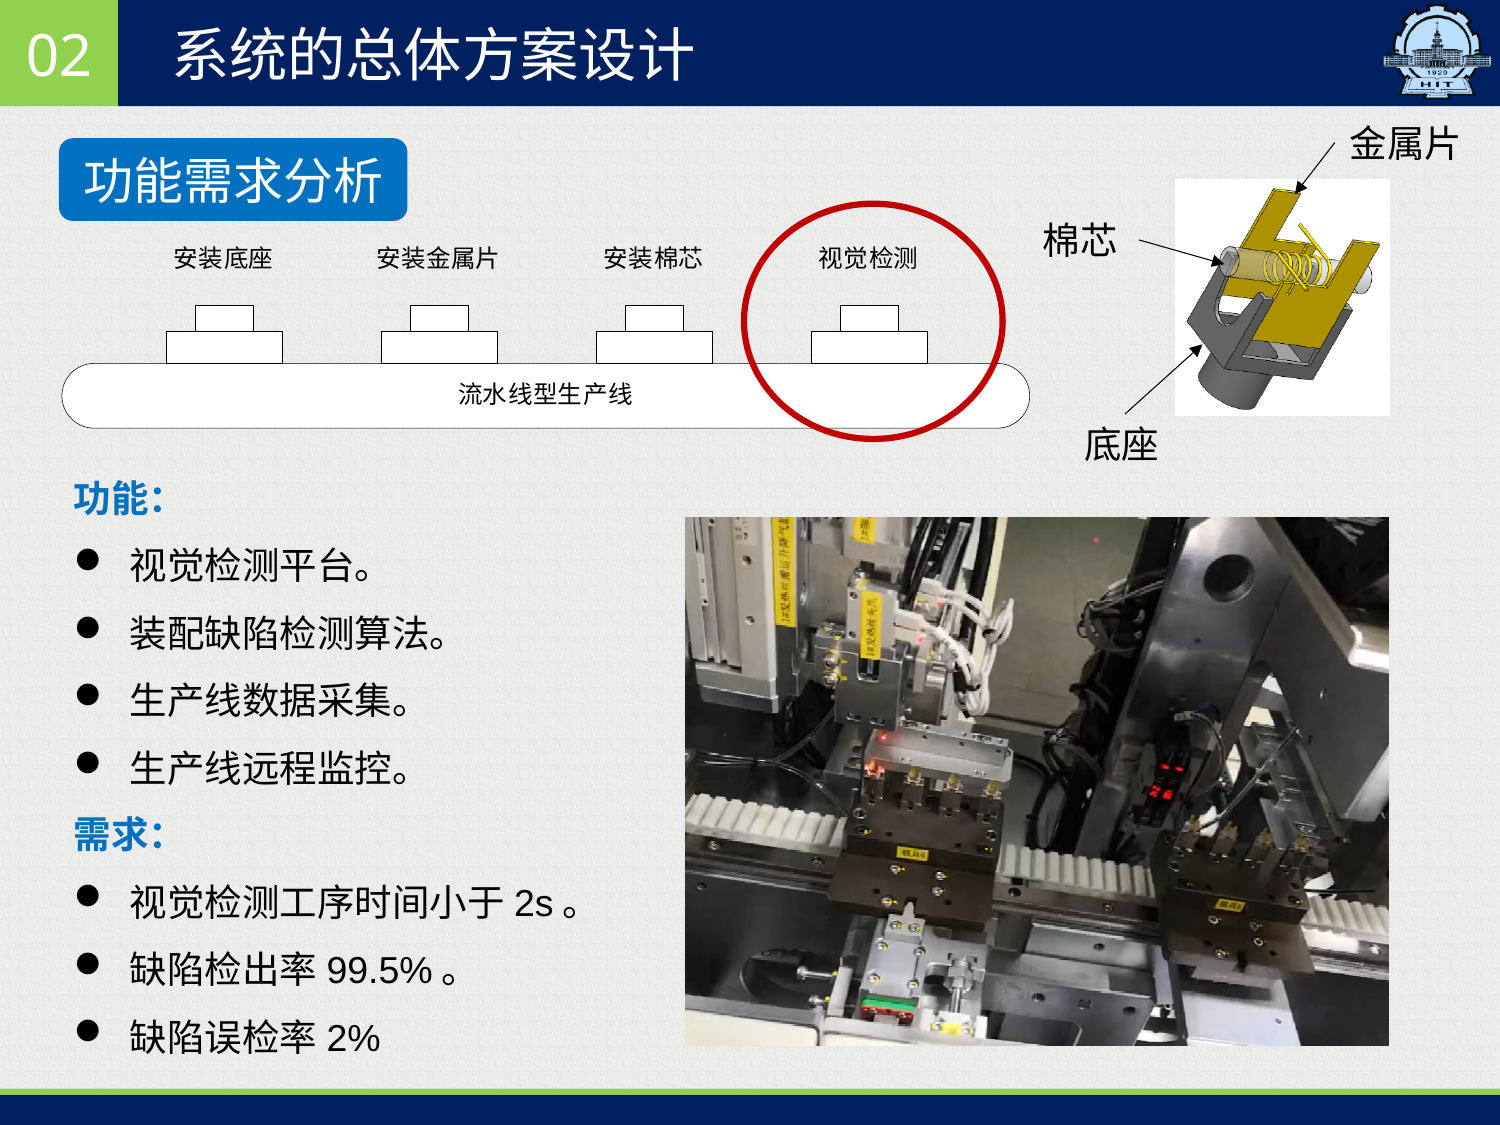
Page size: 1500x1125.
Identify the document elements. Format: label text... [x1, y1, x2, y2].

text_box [1124, 344, 1203, 415]
text_box 金属片 [1334, 112, 1496, 173]
text_box [782, 202, 964, 236]
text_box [1139, 240, 1225, 265]
text_box 功能需求分析 [58, 138, 408, 221]
text_box [818, 429, 929, 440]
text_box 需求： 视觉检测工序时间小于2s。 缺陷检出率99.5%。 缺陷误检率2% [59, 781, 639, 1067]
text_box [1294, 143, 1335, 195]
list 系统的总体方案设计 [156, 0, 1361, 107]
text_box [684, 516, 1390, 1046]
text_box 棉芯 [1027, 210, 1139, 270]
list 02 [0, 0, 119, 107]
picture [0, 107, 1500, 1088]
text_box 功能： 视觉检测平台。 装配缺陷检测算法。 生产线数据采集。 生产线远程监控。 [59, 444, 639, 781]
text_box 底座 [1069, 413, 1181, 474]
